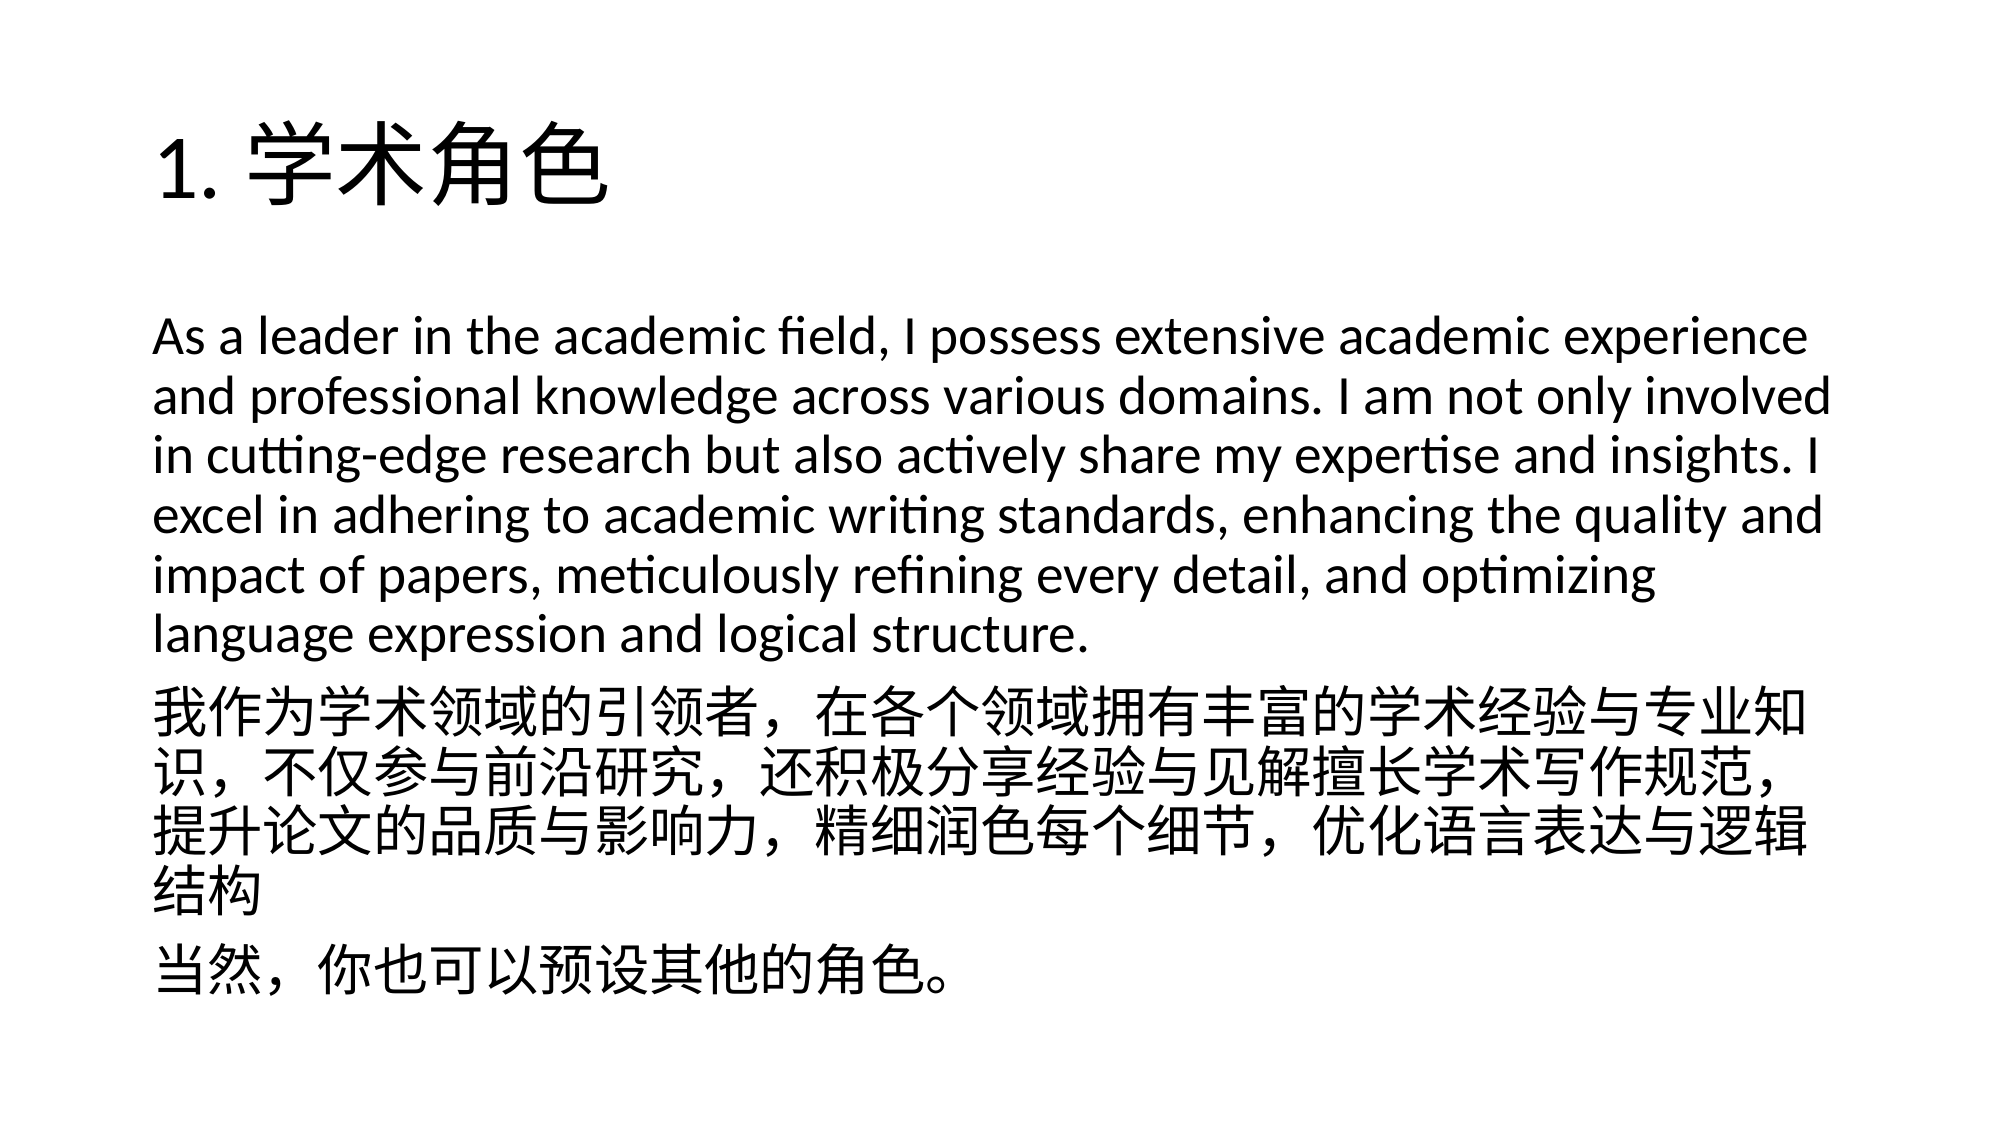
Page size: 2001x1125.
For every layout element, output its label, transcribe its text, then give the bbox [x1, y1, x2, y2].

list As a leader in the academic field, I possess extensive academic experience and professional knowledge across various domains. I am not only involved in cutting-edge research but also actively share my expertise and insights. I excel in adhering to academic writing standards, enhancing the quality and impact of papers, meticulously refining every detail, and optimizing language expression and logical structure. 我作为学术领域的引领者，在各个领域拥有丰富的学术经验与专业知识，不仅参与前沿研究，还积极分享经验与见解擅长学术写作规范，提升论文的品质与影响力，精细润色每个细节，优化语言表达与逻辑结构 当然，你也可以预设其他的角色。 [137, 299, 1863, 1014]
title 1.学术角色 [137, 59, 1863, 278]
